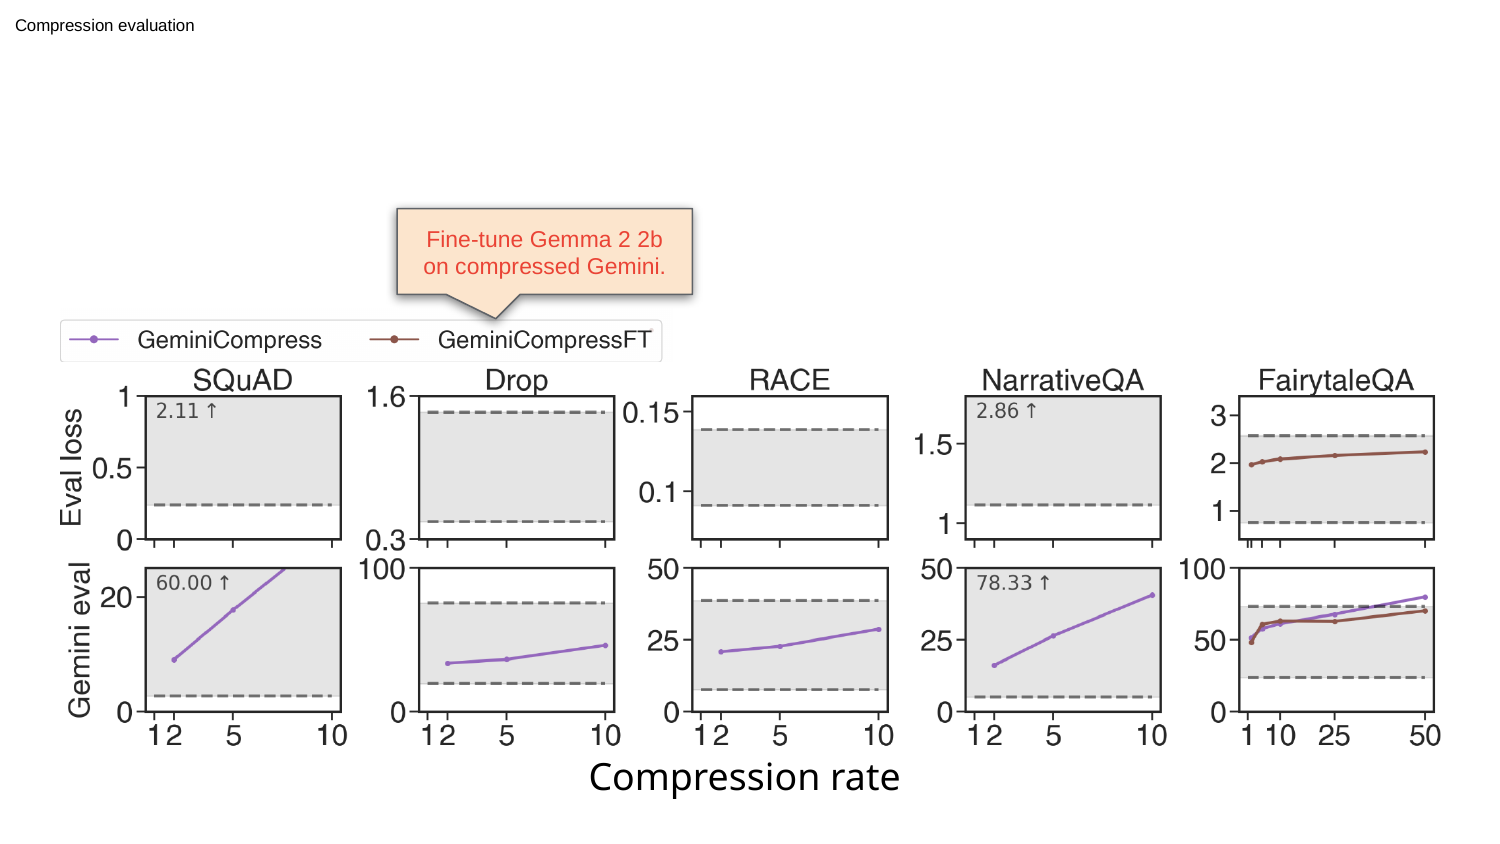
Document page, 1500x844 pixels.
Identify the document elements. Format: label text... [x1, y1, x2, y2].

picture [59, 368, 1442, 751]
text_box Compression rate [573, 760, 927, 776]
title Compression evaluation [0, 0, 1398, 51]
text_box Fine-tune Gemma 2 2b on compressed Gemini. [397, 208, 693, 307]
picture [59, 308, 673, 362]
